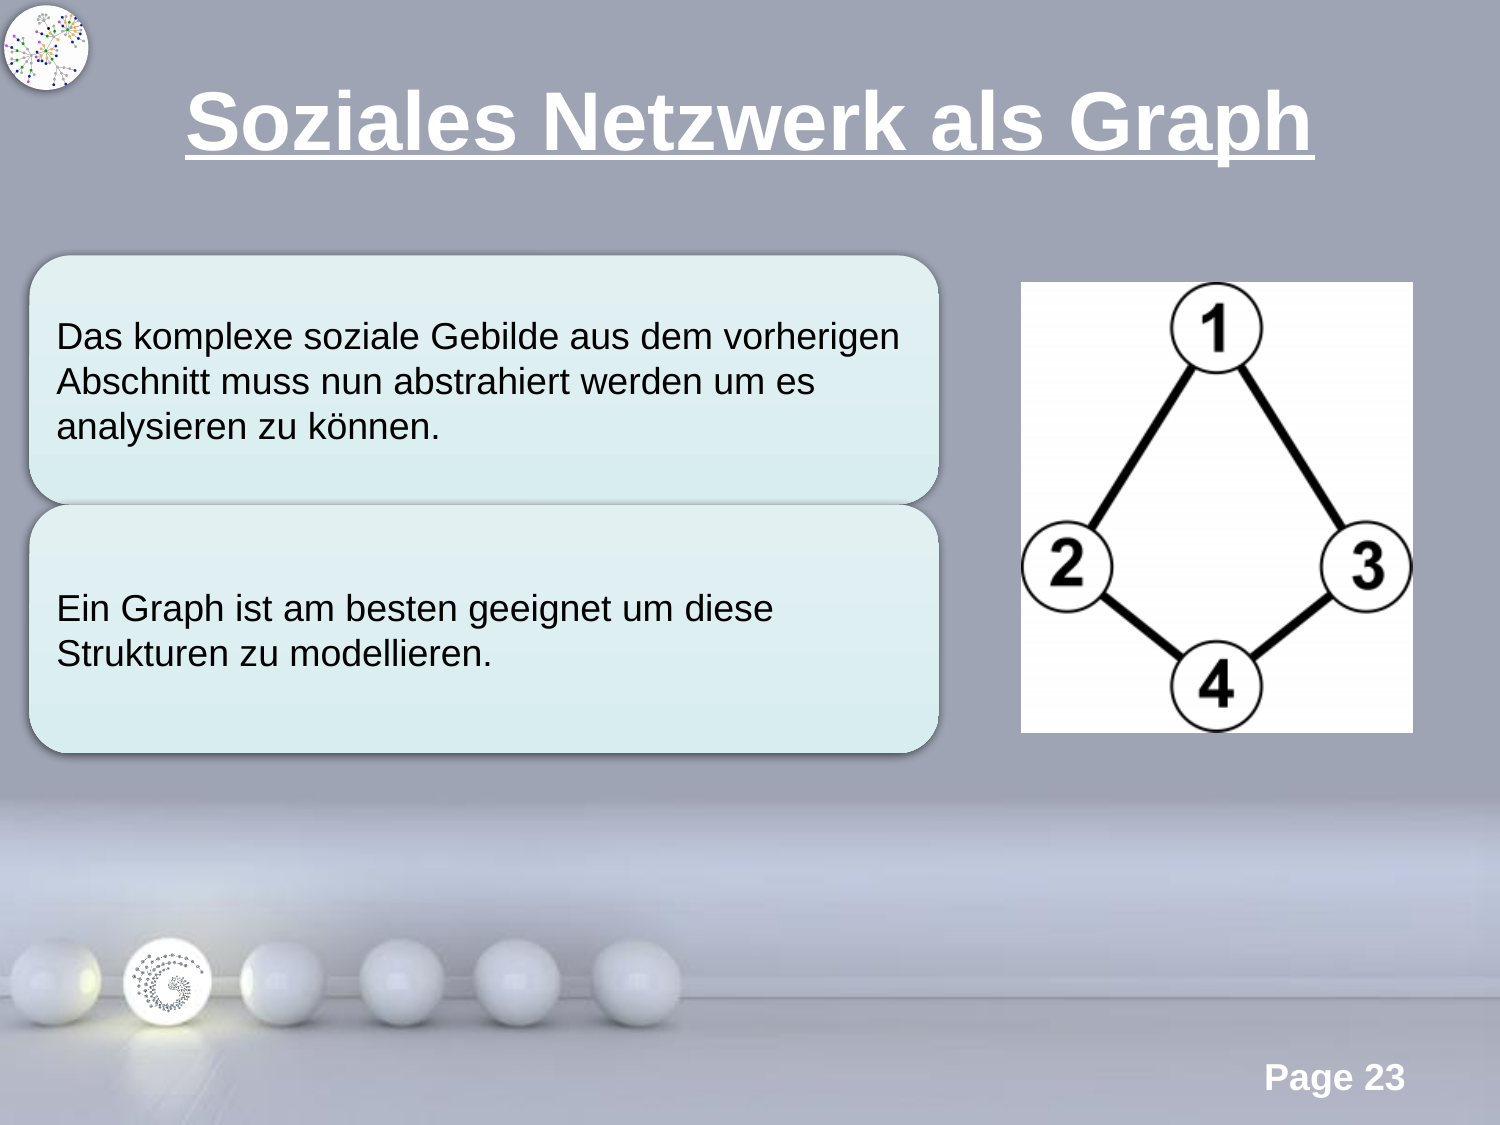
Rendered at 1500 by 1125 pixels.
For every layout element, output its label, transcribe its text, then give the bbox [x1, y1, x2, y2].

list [29, 255, 939, 754]
picture [0, 0, 1500, 1125]
title Soziales Netzwerk als Graph [103, 59, 1397, 278]
text_box [4, 5, 89, 90]
